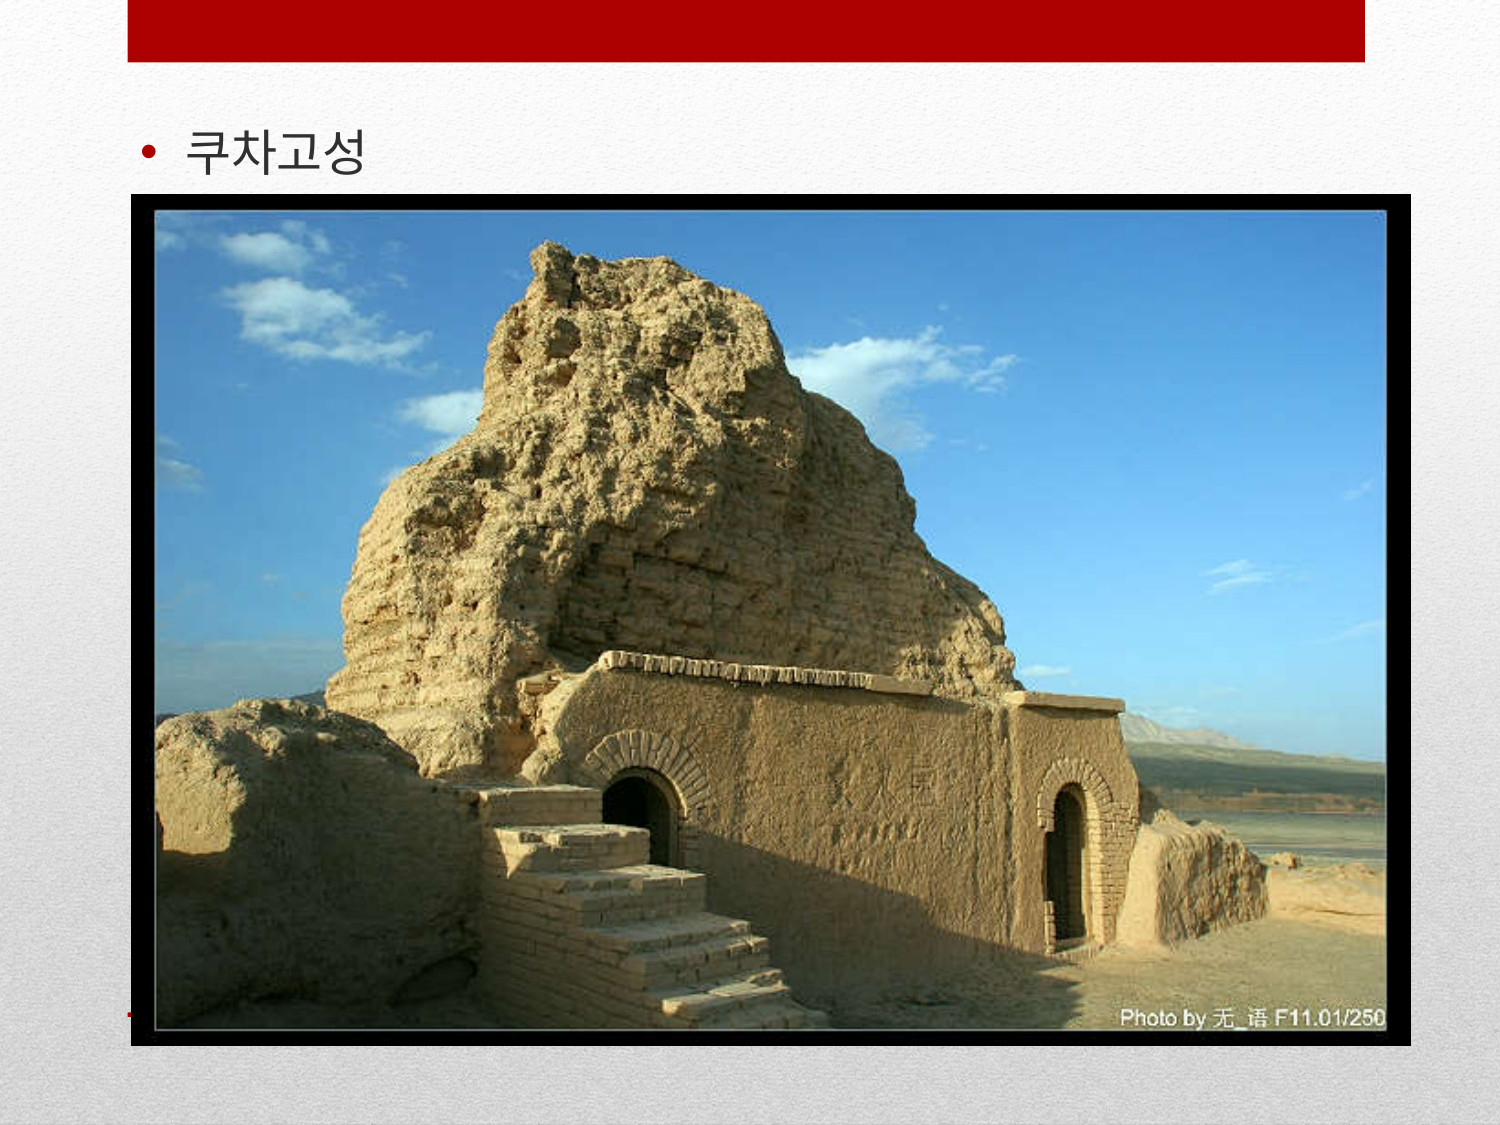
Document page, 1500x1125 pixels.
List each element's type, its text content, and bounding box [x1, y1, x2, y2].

list 쿠차고성 [125, 112, 1363, 200]
picture [130, 193, 1412, 1047]
